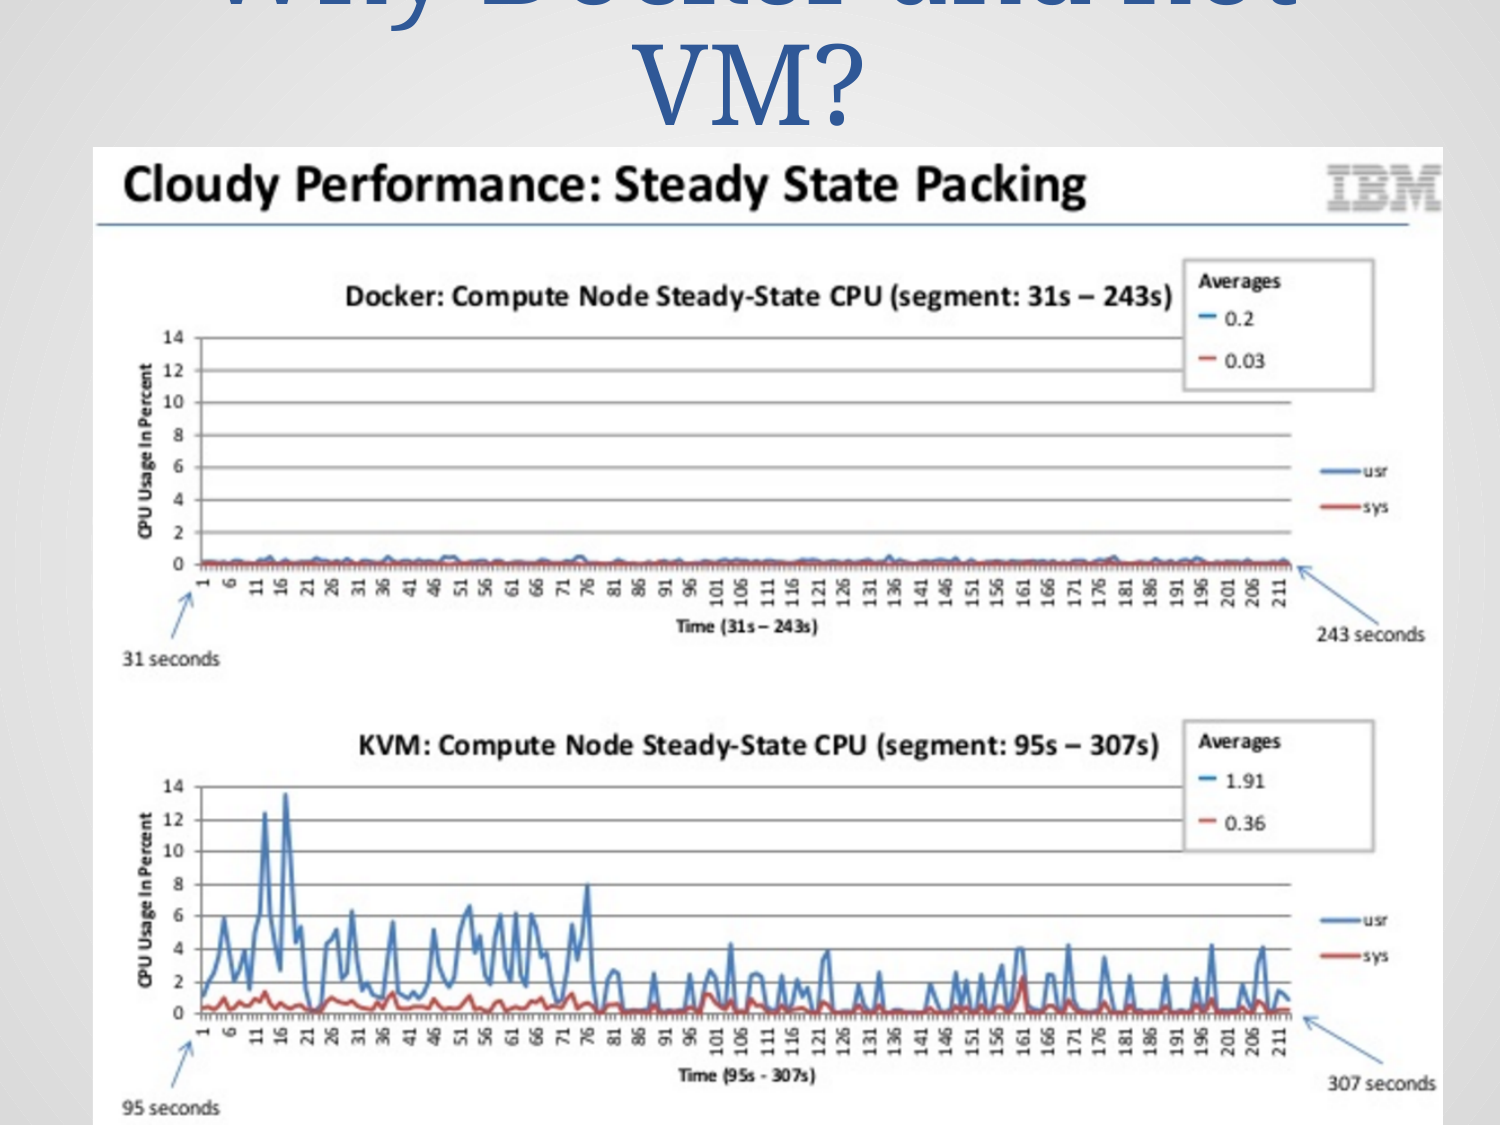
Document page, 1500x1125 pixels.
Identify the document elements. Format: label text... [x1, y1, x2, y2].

title Why Docker and not VM? [75, 0, 1425, 155]
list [92, 147, 1444, 1125]
